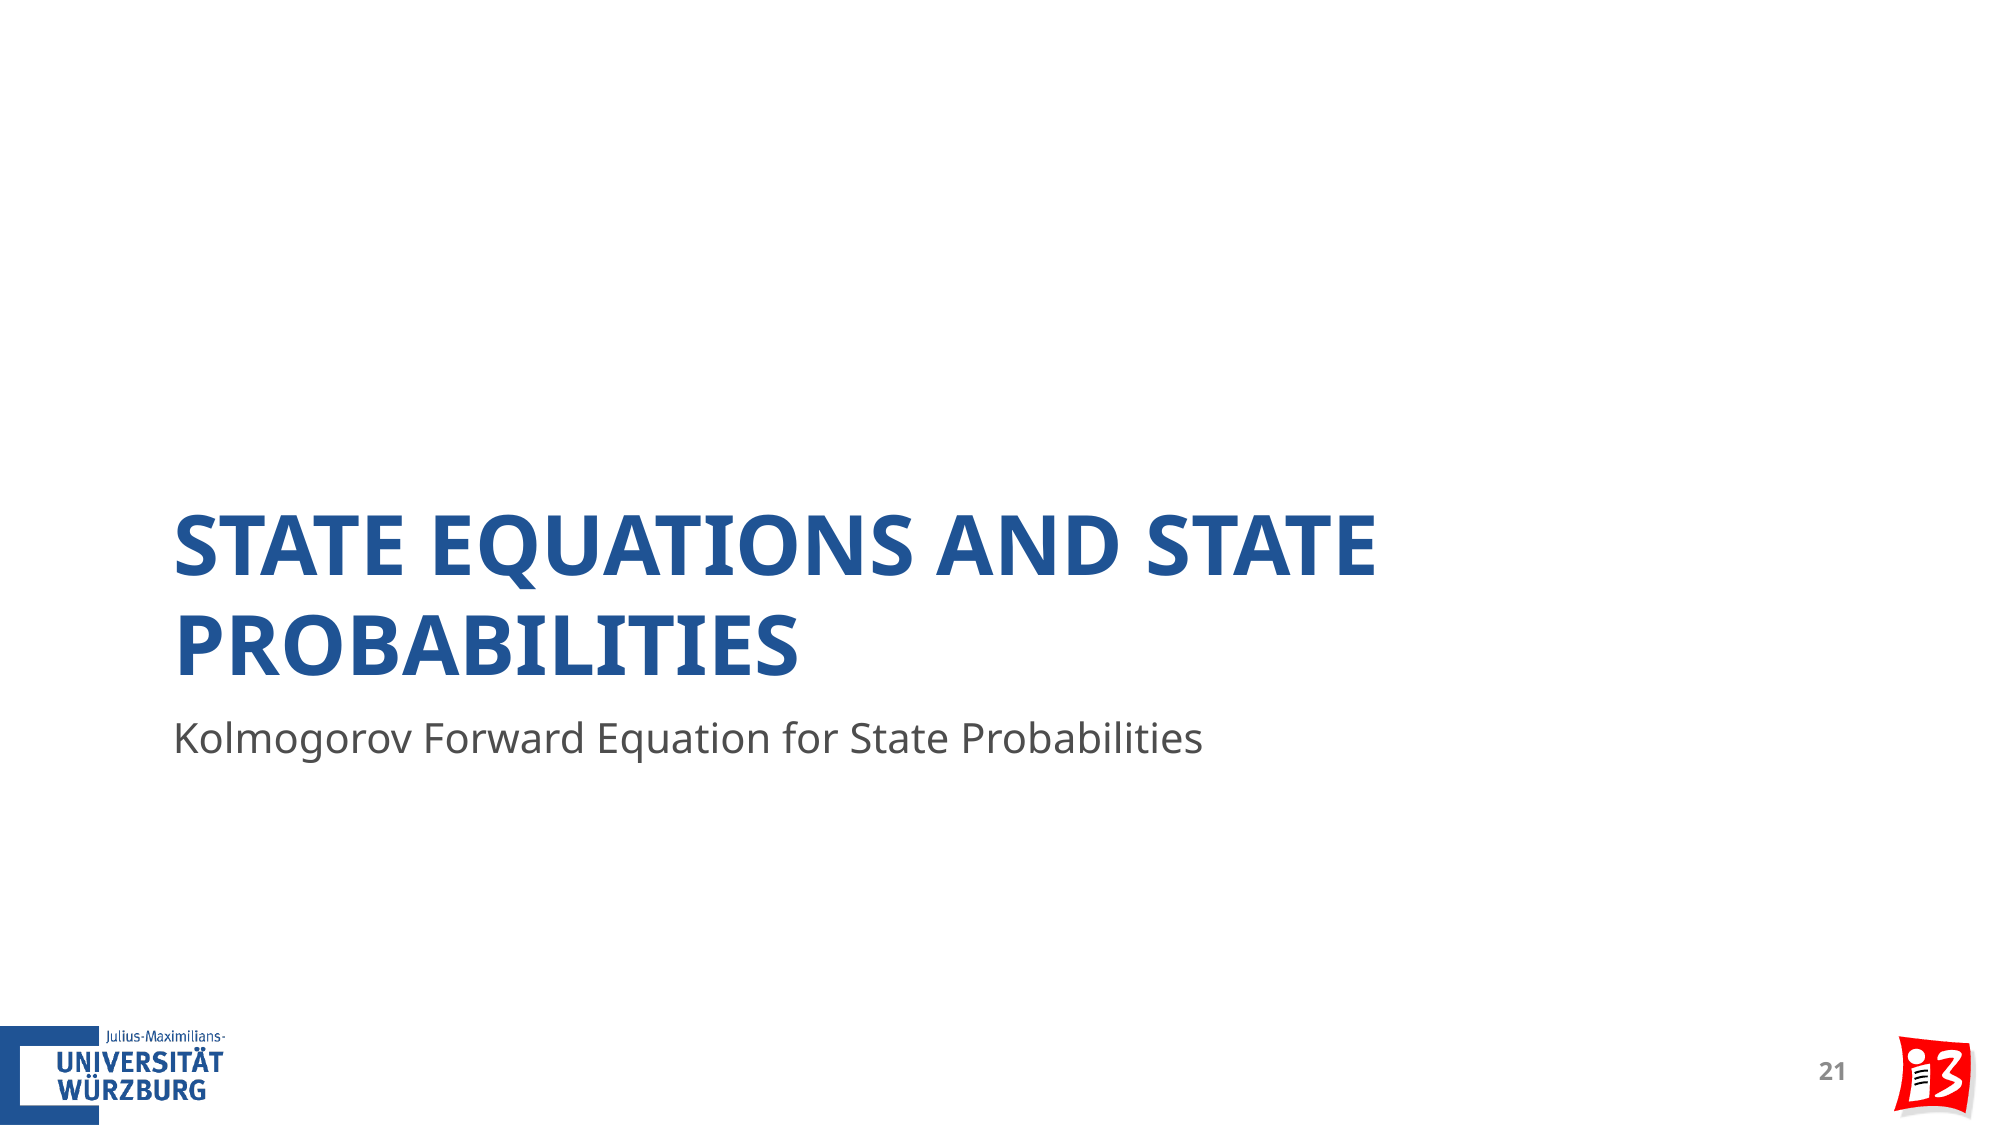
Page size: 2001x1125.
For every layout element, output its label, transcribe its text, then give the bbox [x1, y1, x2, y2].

list Kolmogorov Forward Equation for State Probabilities [157, 704, 1858, 951]
picture [0, 1026, 225, 1125]
title State Equations and State Probabilities [157, 362, 1859, 701]
slide_number 21 [1412, 1042, 1863, 1103]
